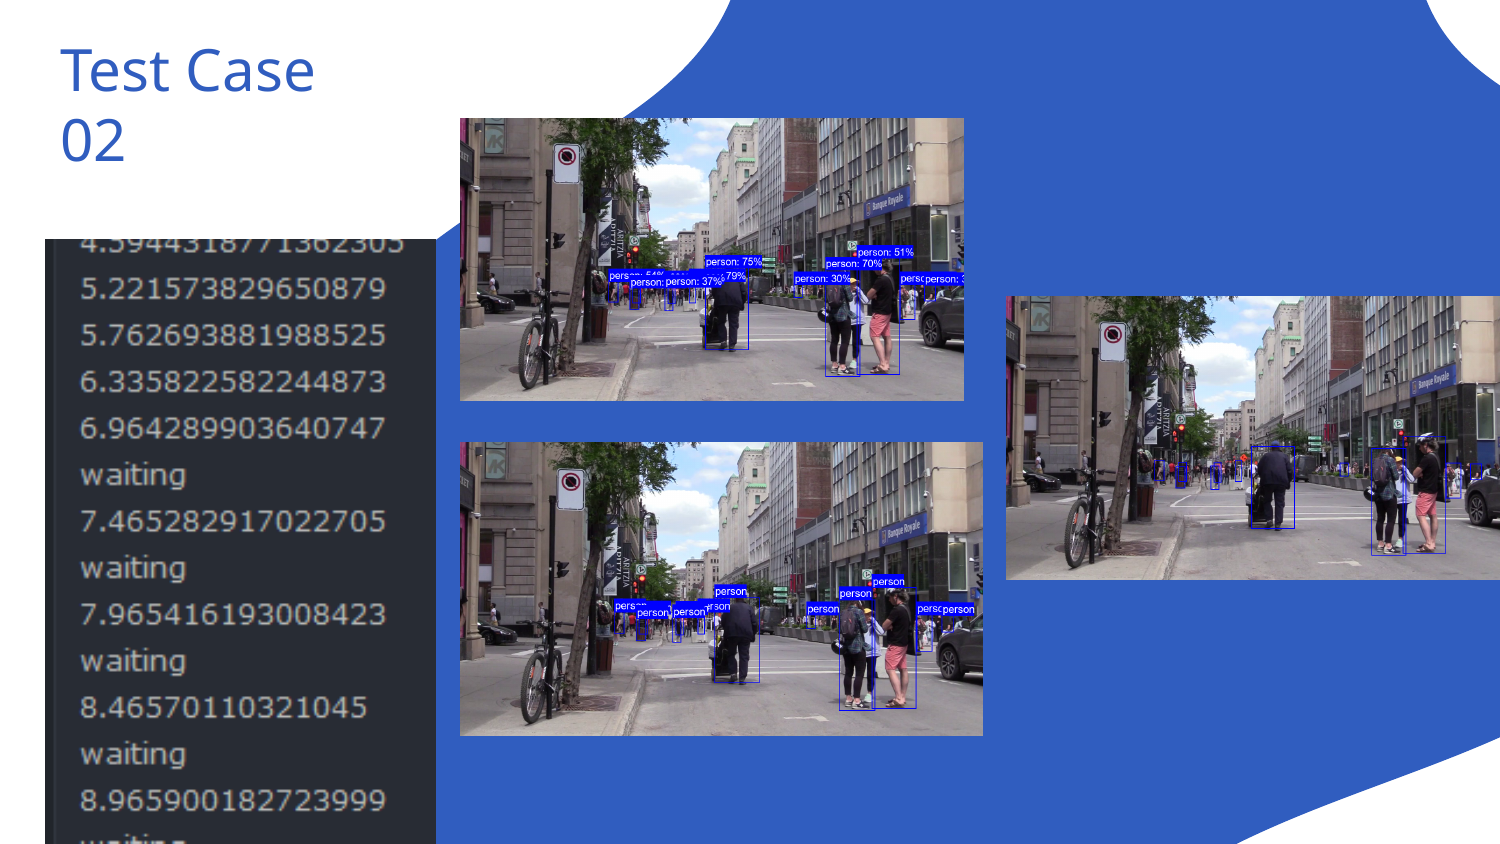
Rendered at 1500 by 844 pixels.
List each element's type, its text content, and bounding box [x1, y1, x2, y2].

picture [460, 118, 964, 402]
picture [45, 239, 436, 844]
picture [460, 442, 983, 737]
picture [1006, 296, 1500, 580]
title Test Case 02 [45, 17, 345, 238]
